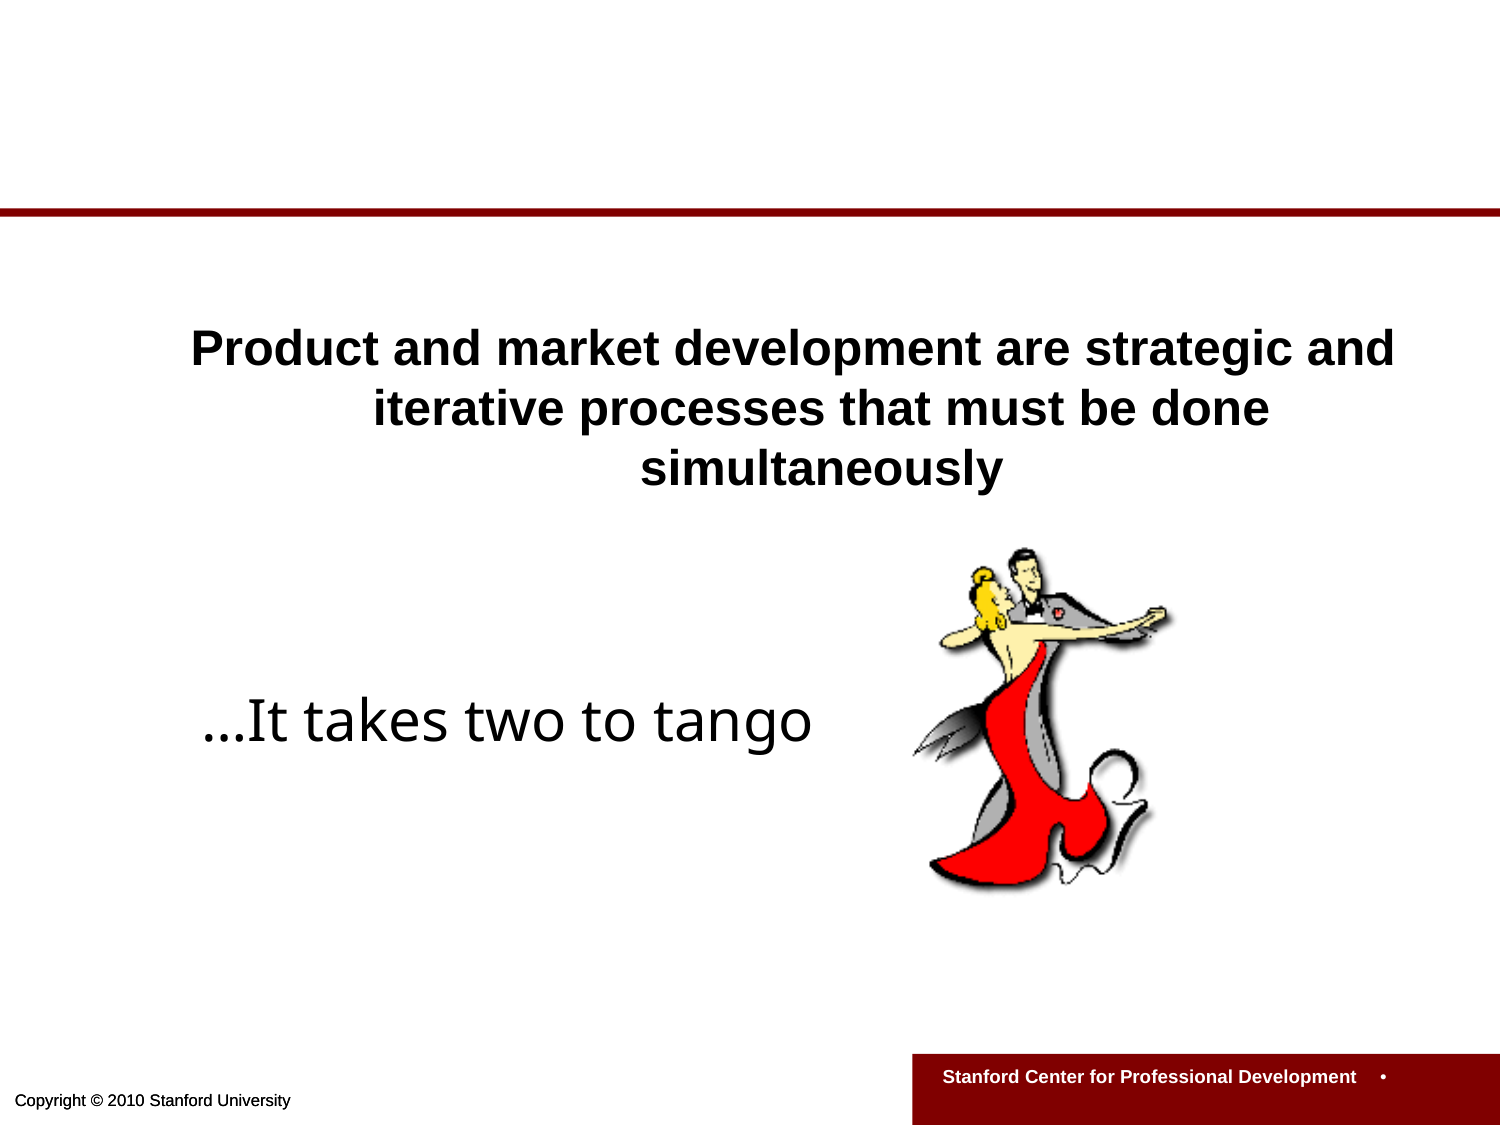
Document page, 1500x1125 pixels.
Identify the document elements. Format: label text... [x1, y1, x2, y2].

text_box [197, 530, 1182, 905]
list Product and market development are strategic and iterative processes that must be done simultaneously [137, 237, 1450, 1021]
